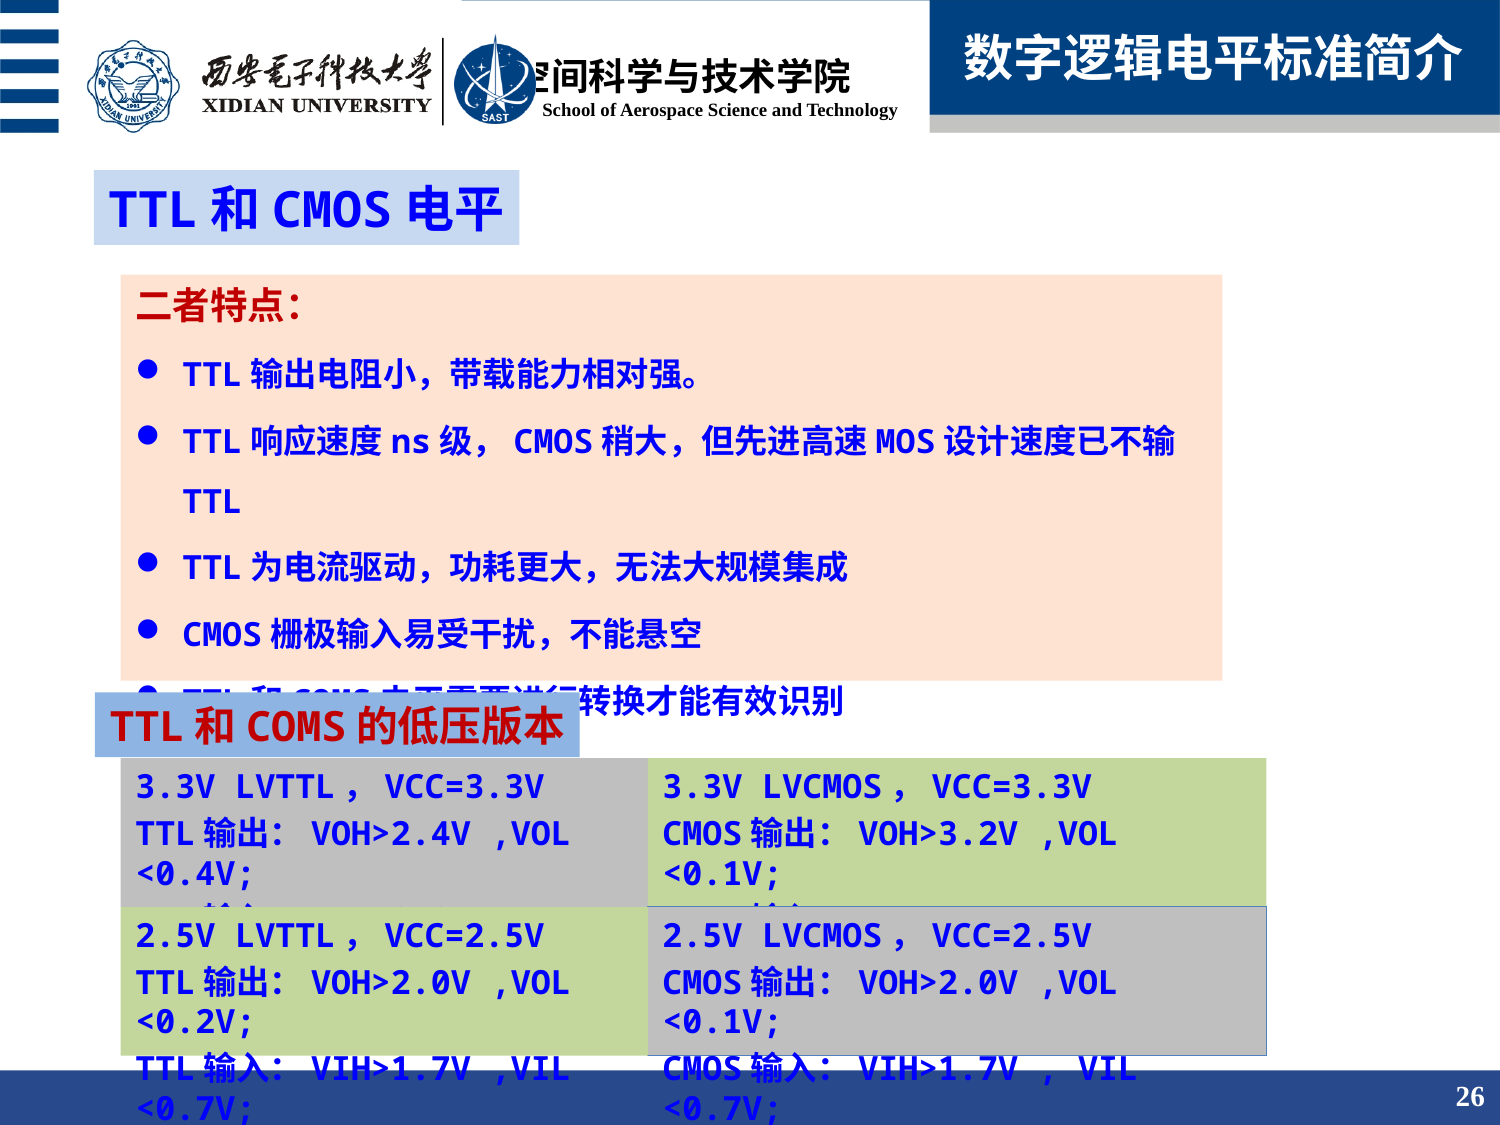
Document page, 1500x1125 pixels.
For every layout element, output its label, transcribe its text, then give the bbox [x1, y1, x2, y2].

picture [0, 0, 1500, 1070]
text_box 二者特点： TTL输出电阻小，带载能力相对强。 TTL响应速度ns级，CMOS稍大，但先进高速MOS设计速度已不输TTL TTL为电流驱动，功耗更大，无法大规模集成 CMOS栅极输入易受干扰，不能悬空 TTL和COMS电平需要进行转换才能有效识别 [120, 274, 1223, 681]
text_box 3.3V LVCMOS，VCC=3.3V CMOS输出：VOH>3.2V ,VOL <0.1V; CMOS输入：VIH>2.0V , VIL <0.7V; [647, 758, 1267, 906]
text_box 2.5V LVCMOS，VCC=2.5V CMOS输出：VOH>2.0V ,VOL <0.1V; CMOS输入：VIH>1.7V , VIL <0.7V; [648, 906, 1267, 1056]
text_box TTL和COMS的低压版本 [94, 692, 580, 758]
text_box 3.3V LVTTL，VCC=3.3V TTL输出：VOH>2.4V ,VOL <0.4V; TTL输入：VIH>2.0V ,VIL <0.8V; [120, 758, 647, 906]
text_box 数字逻辑电平标准简介 [927, 0, 1500, 114]
text_box 2.5V LVTTL，VCC=2.5V TTL输出：VOH>2.0V ,VOL <0.2V; TTL输入：VIH>1.7V ,VIL <0.7V; [120, 906, 648, 1056]
text_box TTL和CMOS电平 [93, 170, 520, 245]
